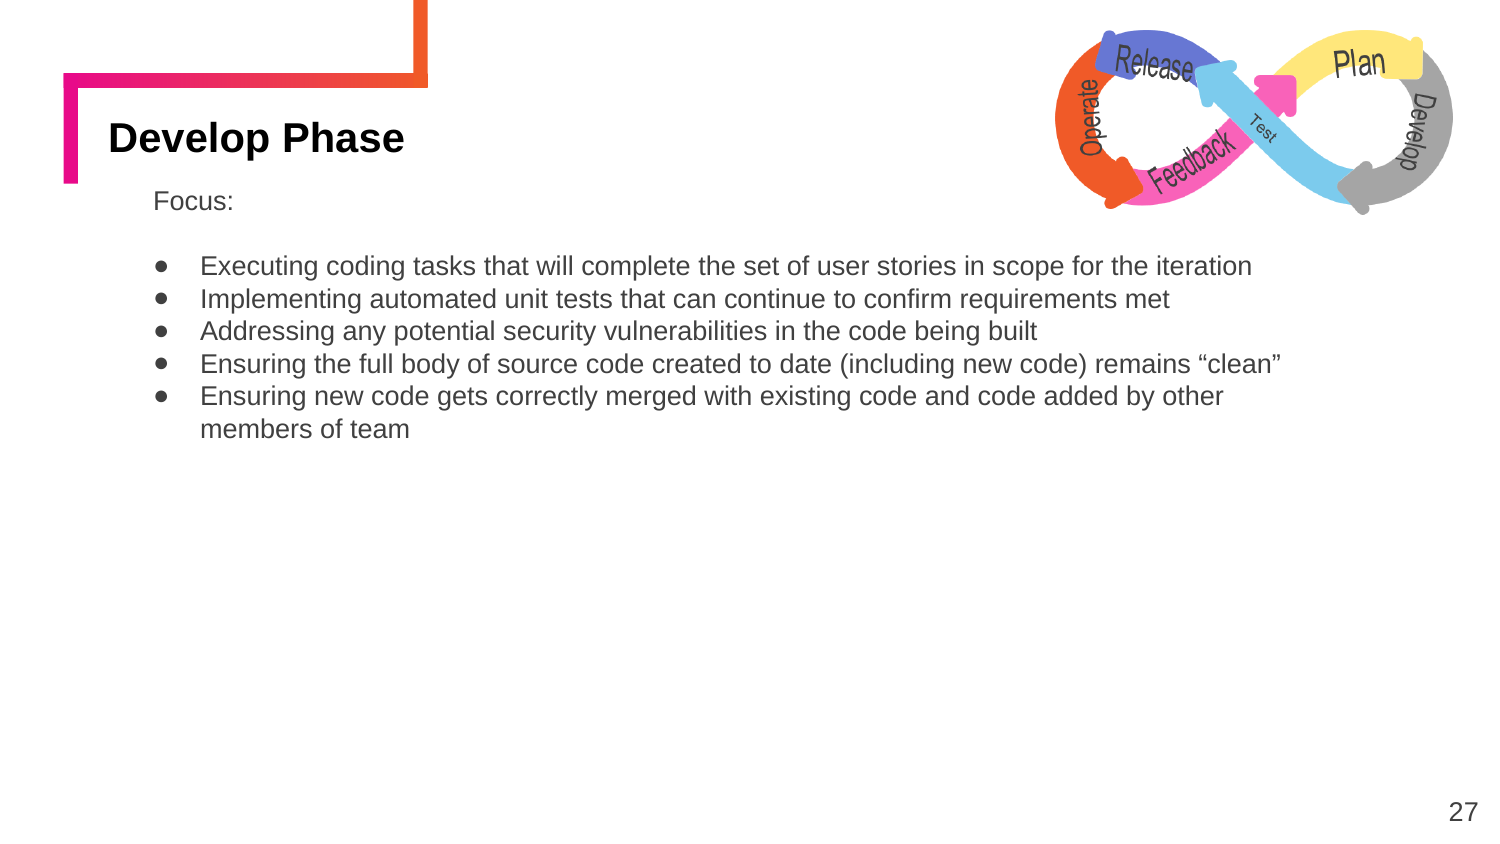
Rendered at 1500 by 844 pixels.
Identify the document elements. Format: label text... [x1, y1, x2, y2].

slide_number 27 [1403, 779, 1494, 844]
picture [1053, 15, 1455, 219]
subtitle Focus: Executing coding tasks that will complete the set of user stories in scope for the iteration Implementing automated unit tests that can continue to confirm requirements met Addressing any potential security vulnerabilities in the code being built Ensuring the full body of source code created to date (including new code) remains “clean” Ensuring new code gets correctly merged with existing code and code added by other members of team [100, 168, 1352, 690]
title Develop Phase [100, 117, 1048, 168]
